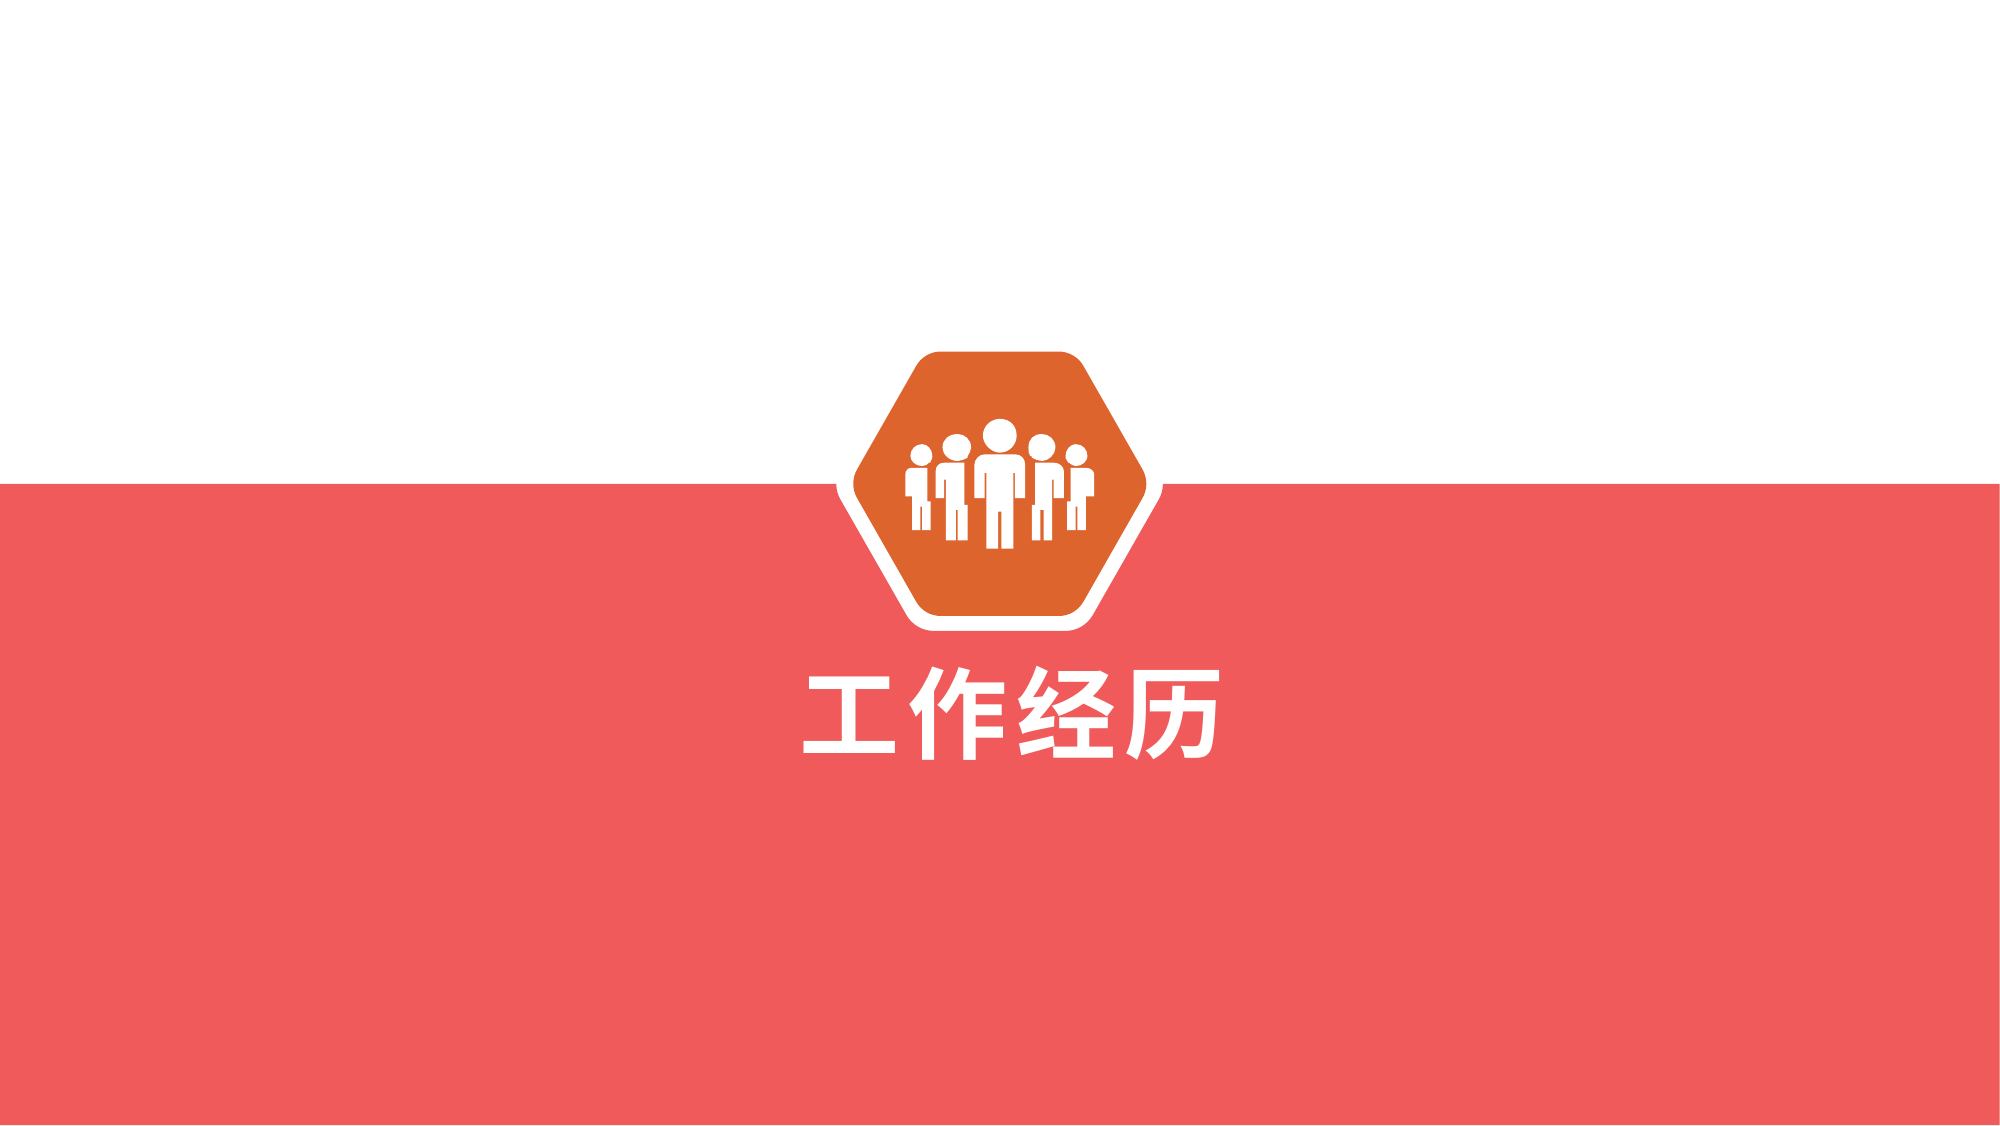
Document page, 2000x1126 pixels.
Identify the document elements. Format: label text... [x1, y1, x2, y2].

text_box [905, 444, 933, 531]
text_box [0, 483, 2000, 1126]
text_box [982, 418, 1017, 453]
text_box [1031, 462, 1064, 541]
text_box [935, 462, 968, 541]
text_box 工作经历 [749, 644, 1251, 780]
text_box [853, 351, 1147, 616]
text_box [942, 434, 972, 461]
text_box [1028, 434, 1056, 461]
text_box [974, 454, 1026, 549]
text_box [1065, 444, 1095, 531]
